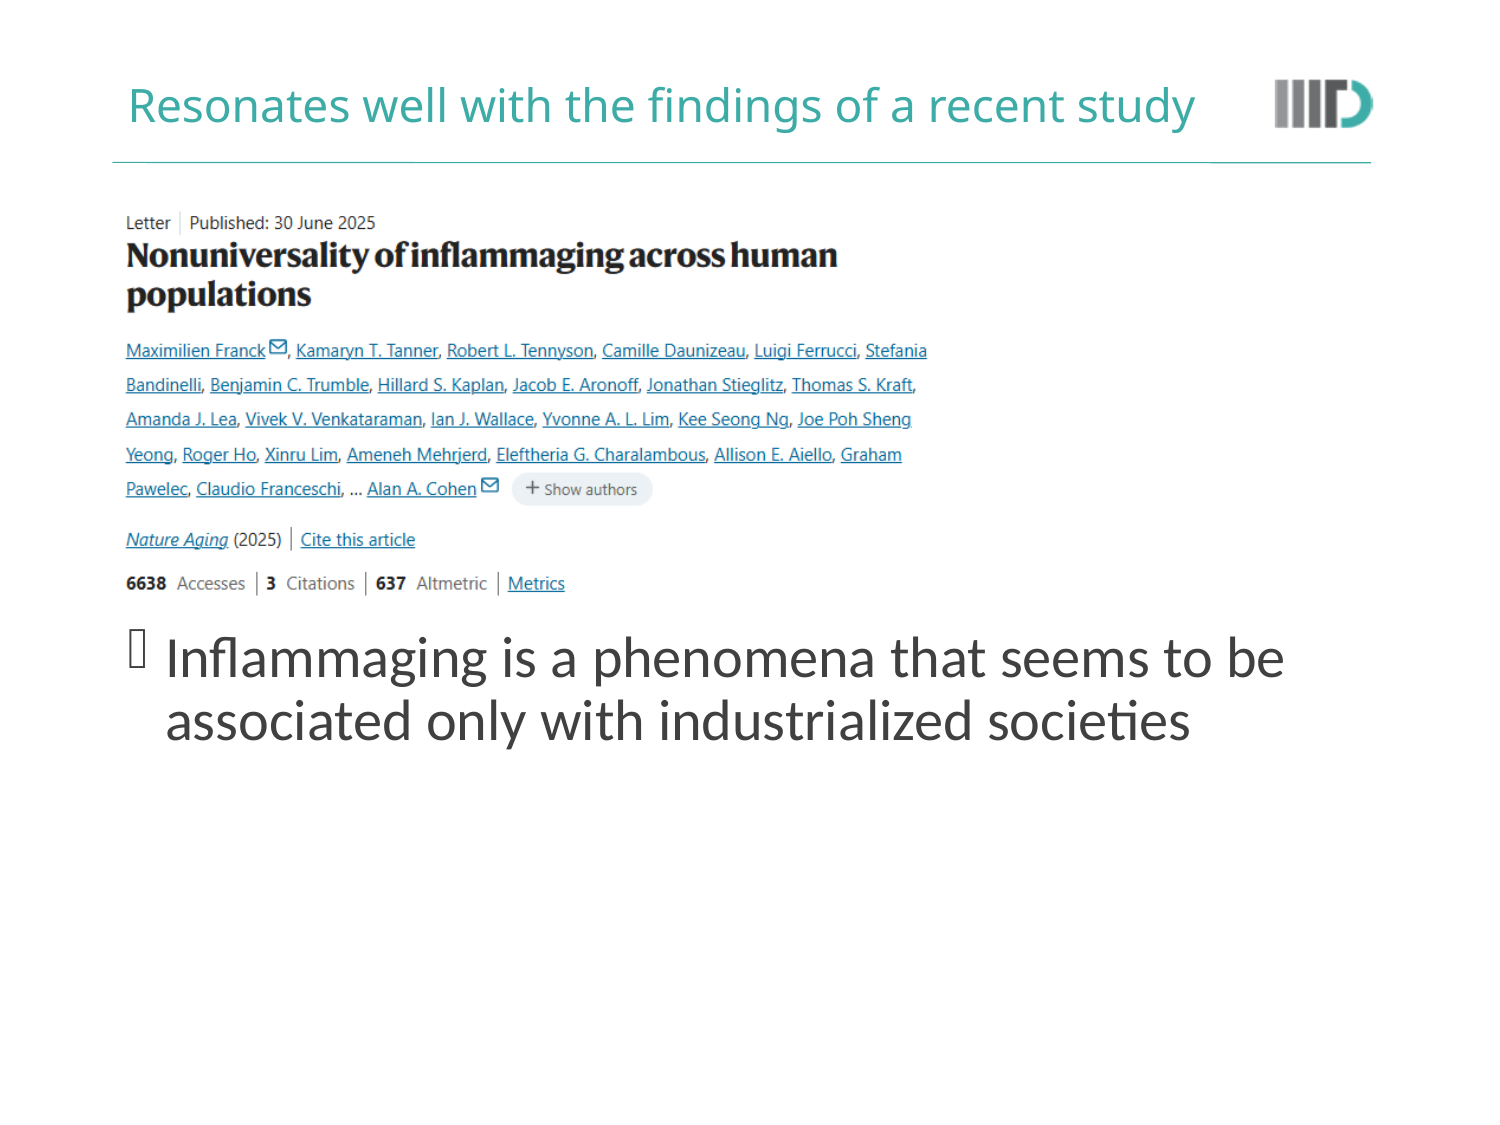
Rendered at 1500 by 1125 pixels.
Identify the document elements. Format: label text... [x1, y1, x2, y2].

picture [1256, 67, 1388, 141]
picture [112, 201, 951, 612]
list Inflammaging is a phenomena that seems to be associated only with industrialized societies [112, 619, 1388, 1014]
title Resonates well with the findings of a recent study [112, 52, 1236, 163]
